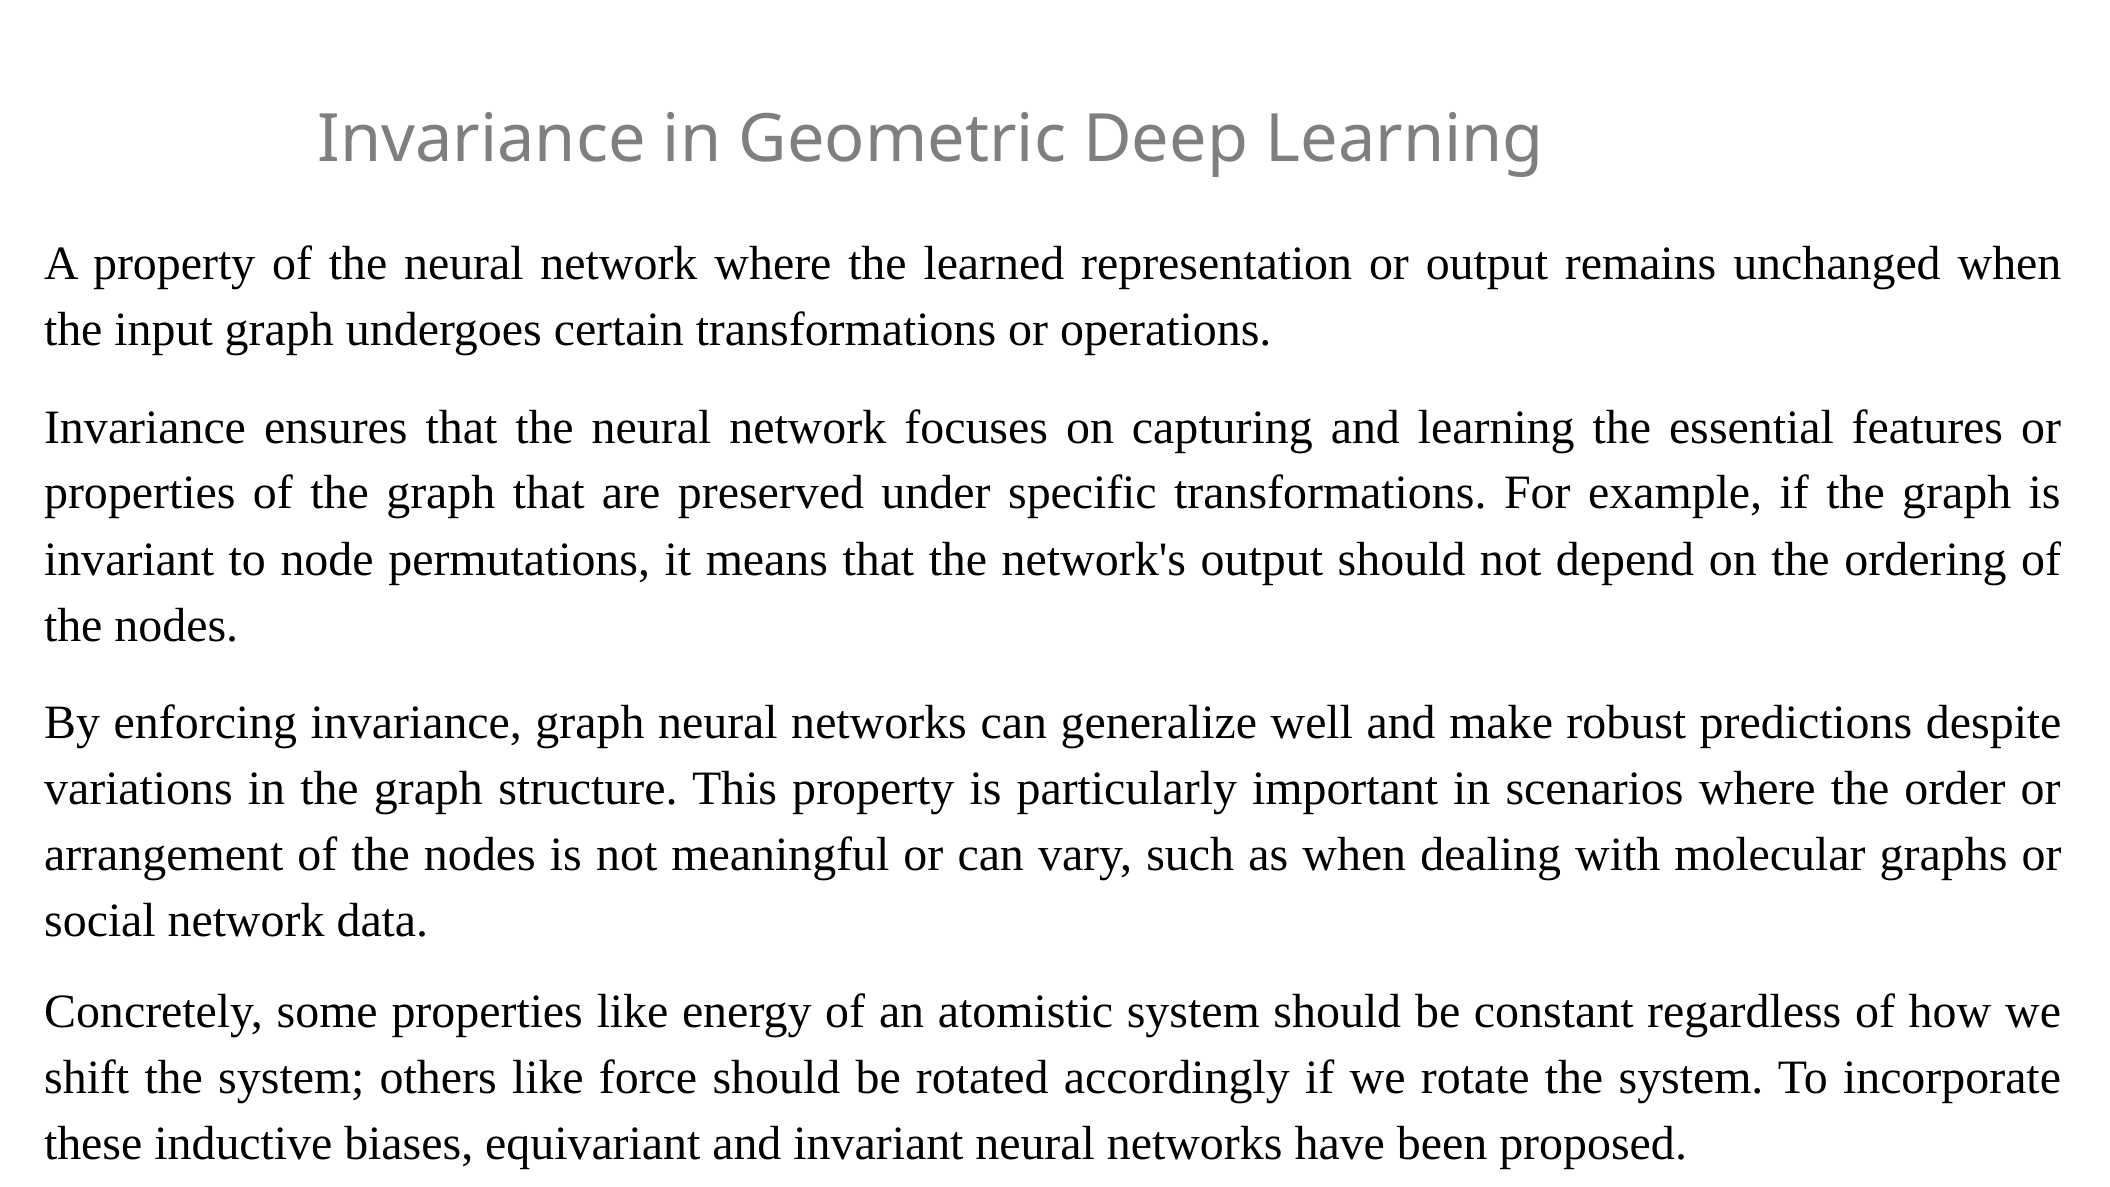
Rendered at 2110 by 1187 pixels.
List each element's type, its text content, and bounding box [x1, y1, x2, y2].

text_box A property of the neural network where the learned representation or output remains unchanged when the input graph undergoes certain transformations or operations. Invariance ensures that the neural network focuses on capturing and learning the essential features or properties of the graph that are preserved under specific transformations. For example, if the graph is invariant to node permutations, it means that the network's output should not depend on the ordering of the nodes. By enforcing invariance, graph neural networks can generalize well and make robust predictions despite variations in the graph structure. This property is particularly important in scenarios where the order or arrangement of the nodes is not meaningful or can vary, such as when dealing with molecular graphs or social network data. Concretely, some properties like energy of an atomistic system should be constant regardless of how we shift the system; others like force should be rotated accordingly if we rotate the system. To incorporate these inductive biases, equivariant and invariant neural networks have been proposed. [29, 208, 2081, 1184]
text_box Invariance in Geometric Deep Learning [317, 94, 1782, 175]
